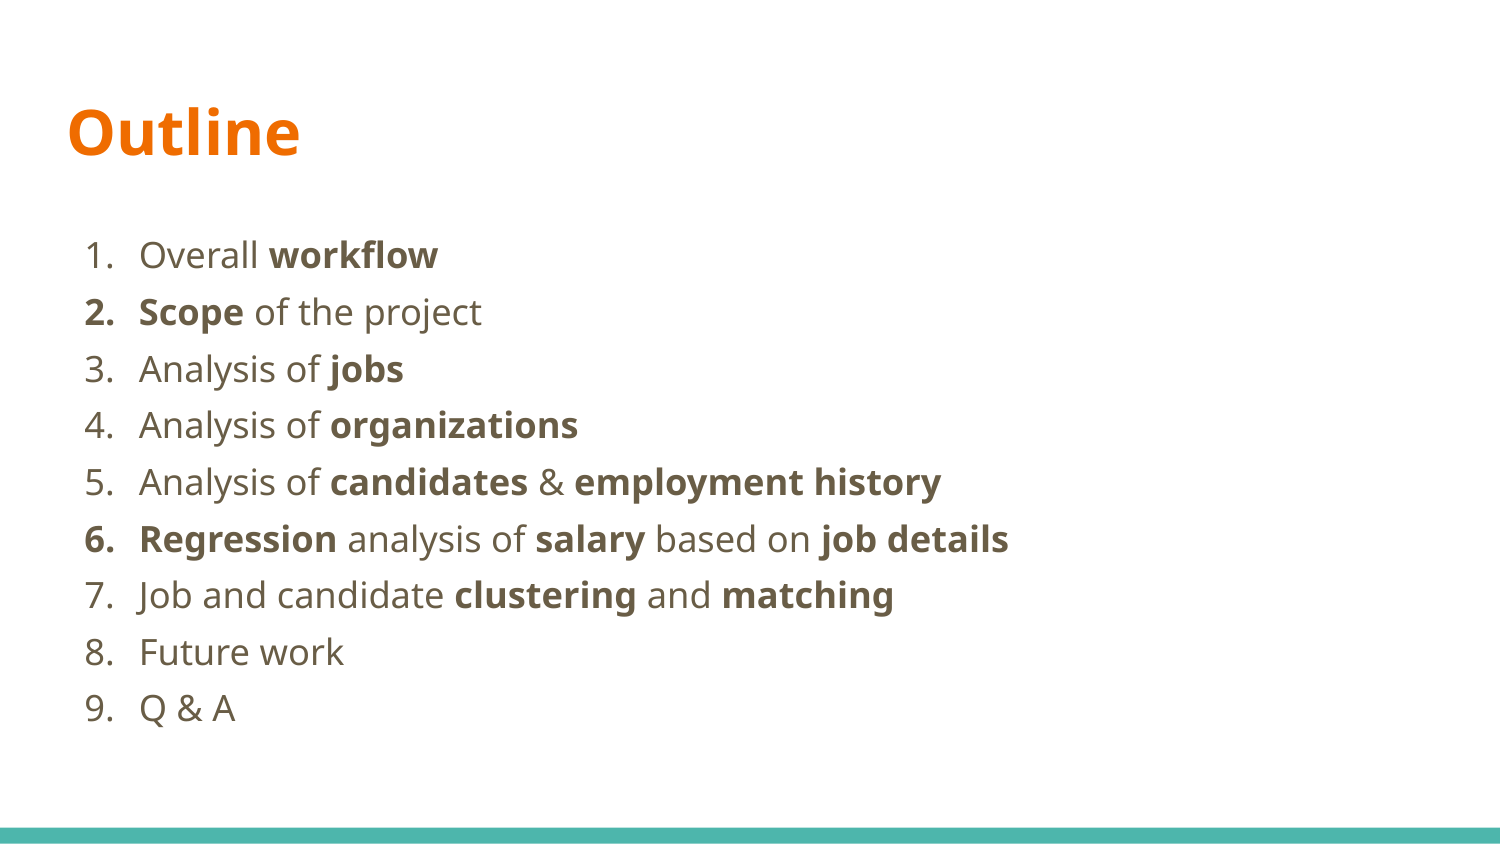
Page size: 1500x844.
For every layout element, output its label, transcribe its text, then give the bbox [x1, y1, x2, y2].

title Outline [51, 72, 1449, 189]
list Overall workflow Scope of the project Analysis of jobs Analysis of organizations Analysis of candidates & employment history Regression analysis of salary based on job details Job and candidate clustering and matching Future work Q & A [51, 207, 1449, 750]
